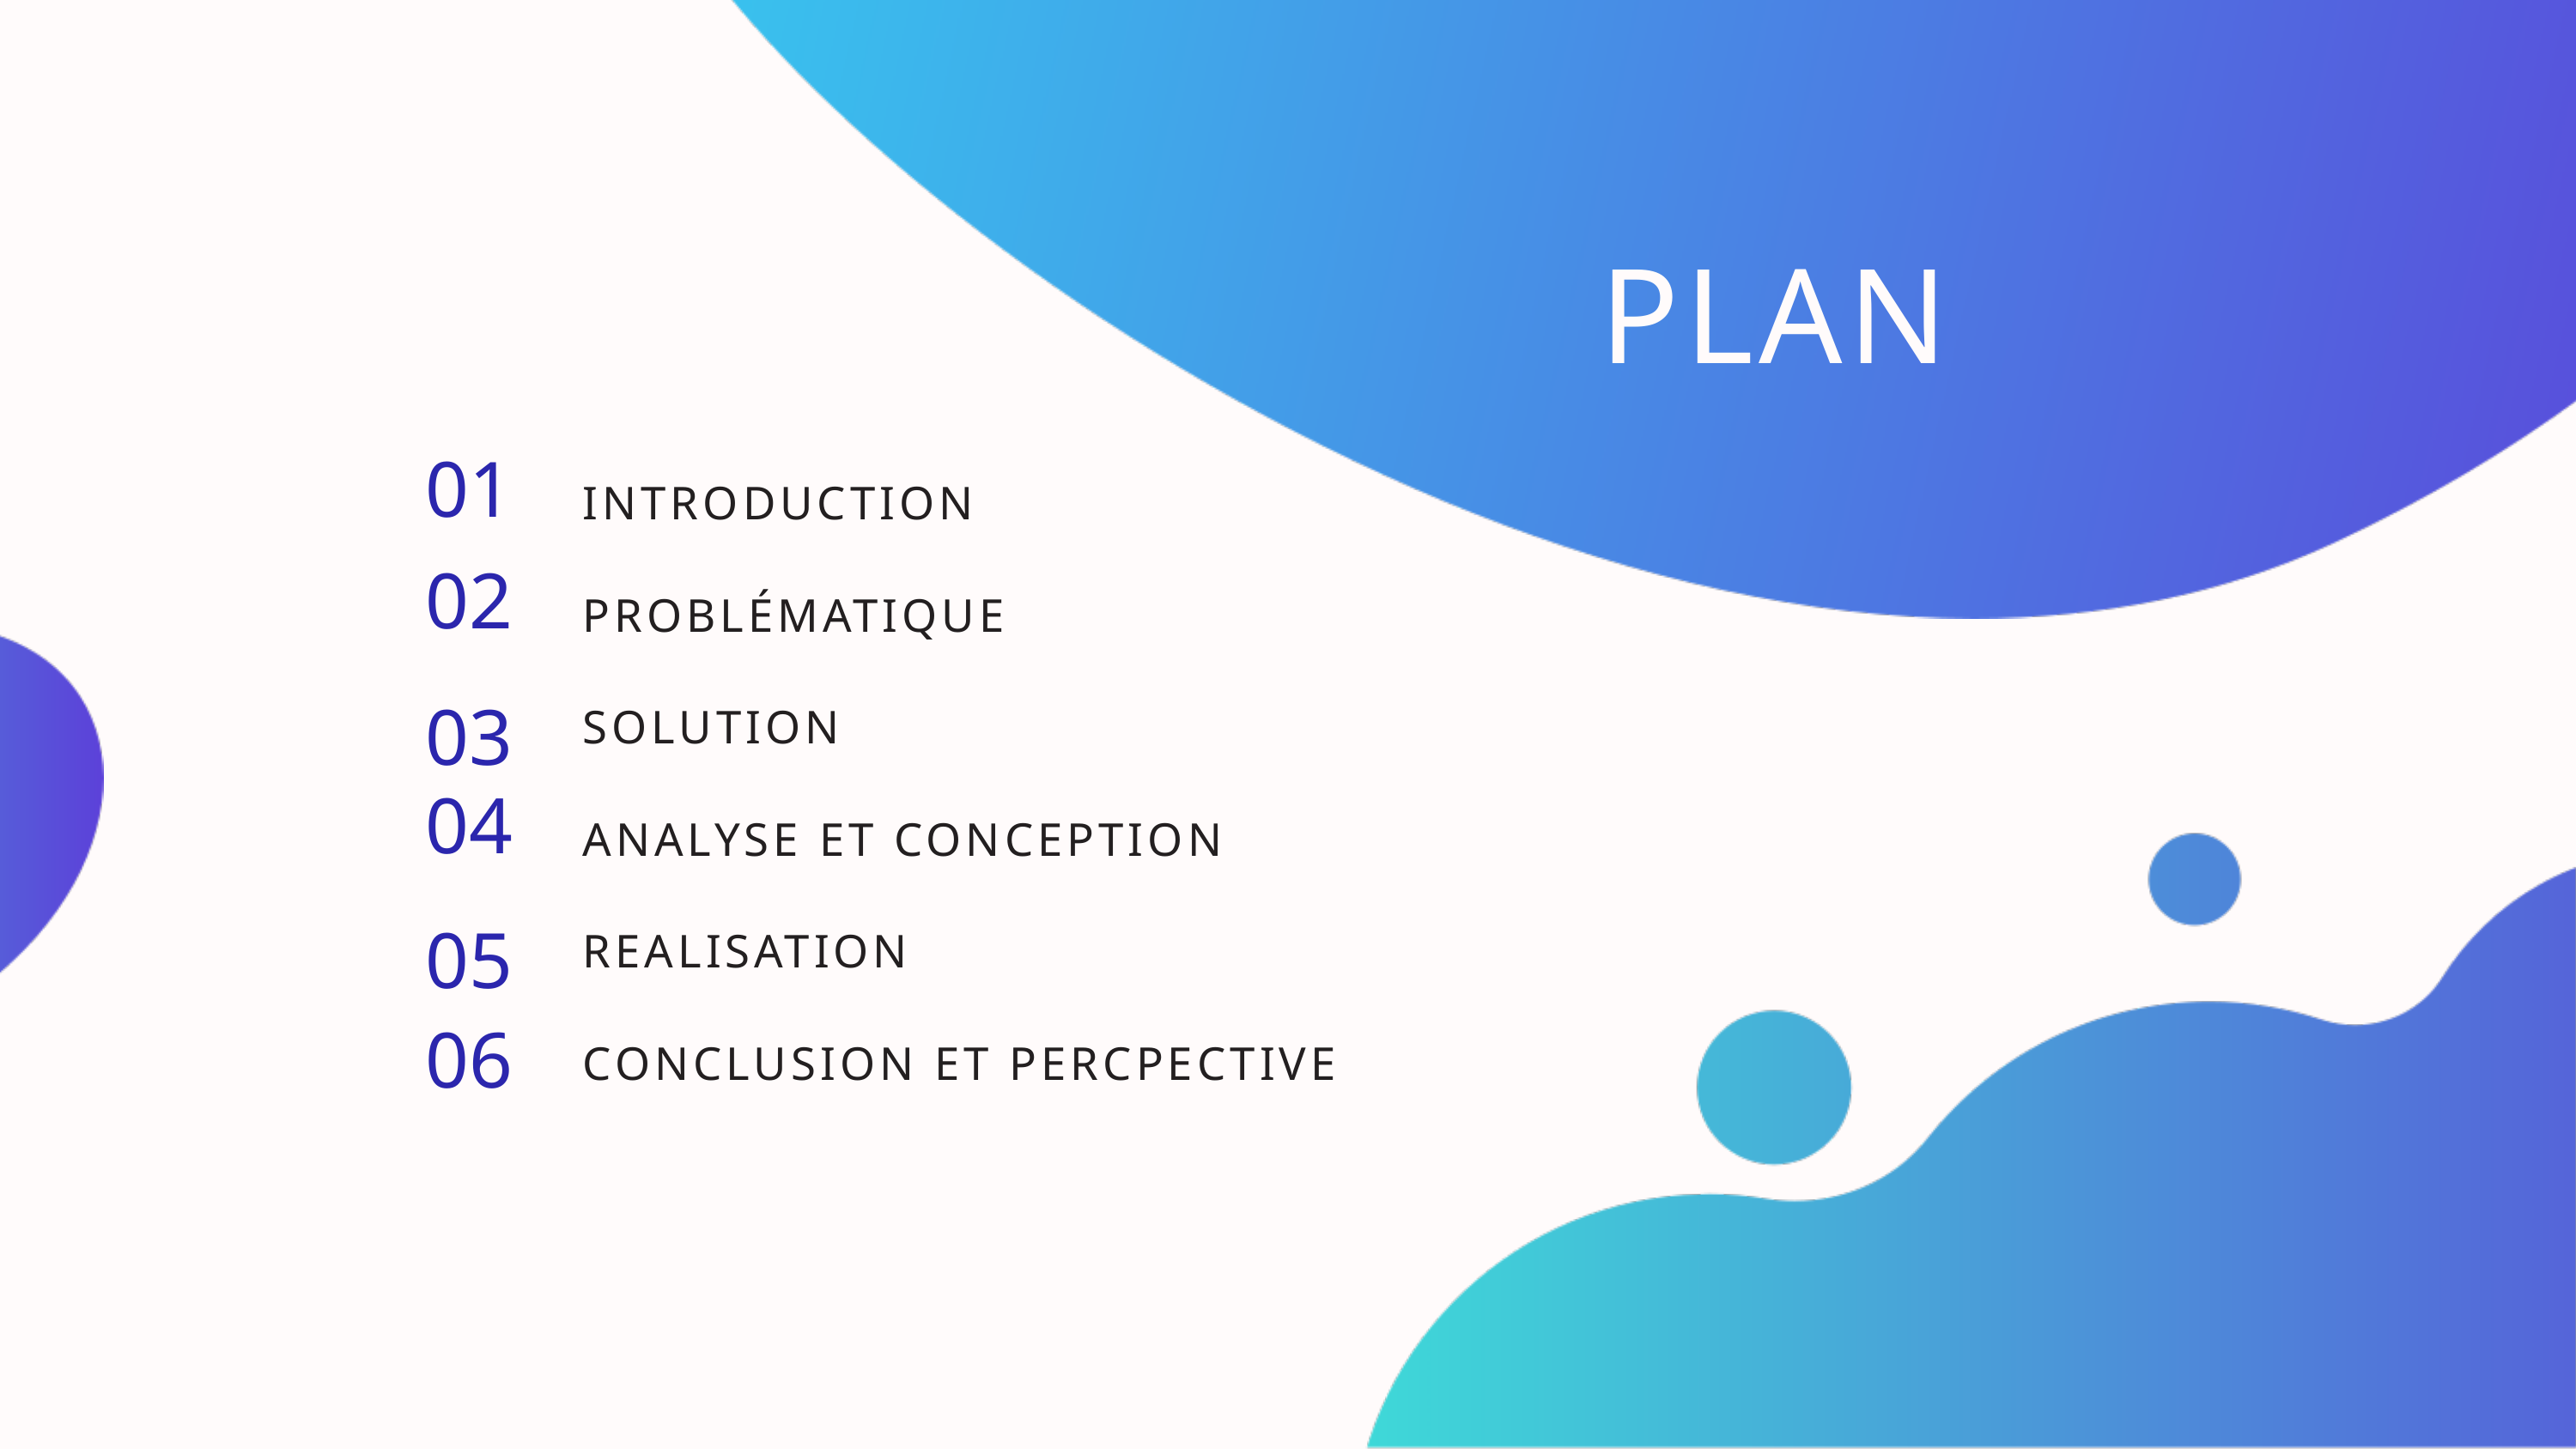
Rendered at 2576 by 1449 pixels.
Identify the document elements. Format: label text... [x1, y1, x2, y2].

text_box [637, 0, 2576, 620]
text_box INTRODUCTION PROBLÉMATIQUE SOLUTION ANALYSE ET CONCEPTION REALISATION CONCLUSION ET PERCPECTIVE [582, 416, 1499, 1089]
text_box PLAN [1601, 206, 1973, 391]
text_box [0, 625, 104, 1032]
text_box [1343, 825, 2576, 1449]
text_box 01 02 03 04 05 06 [425, 420, 532, 1103]
